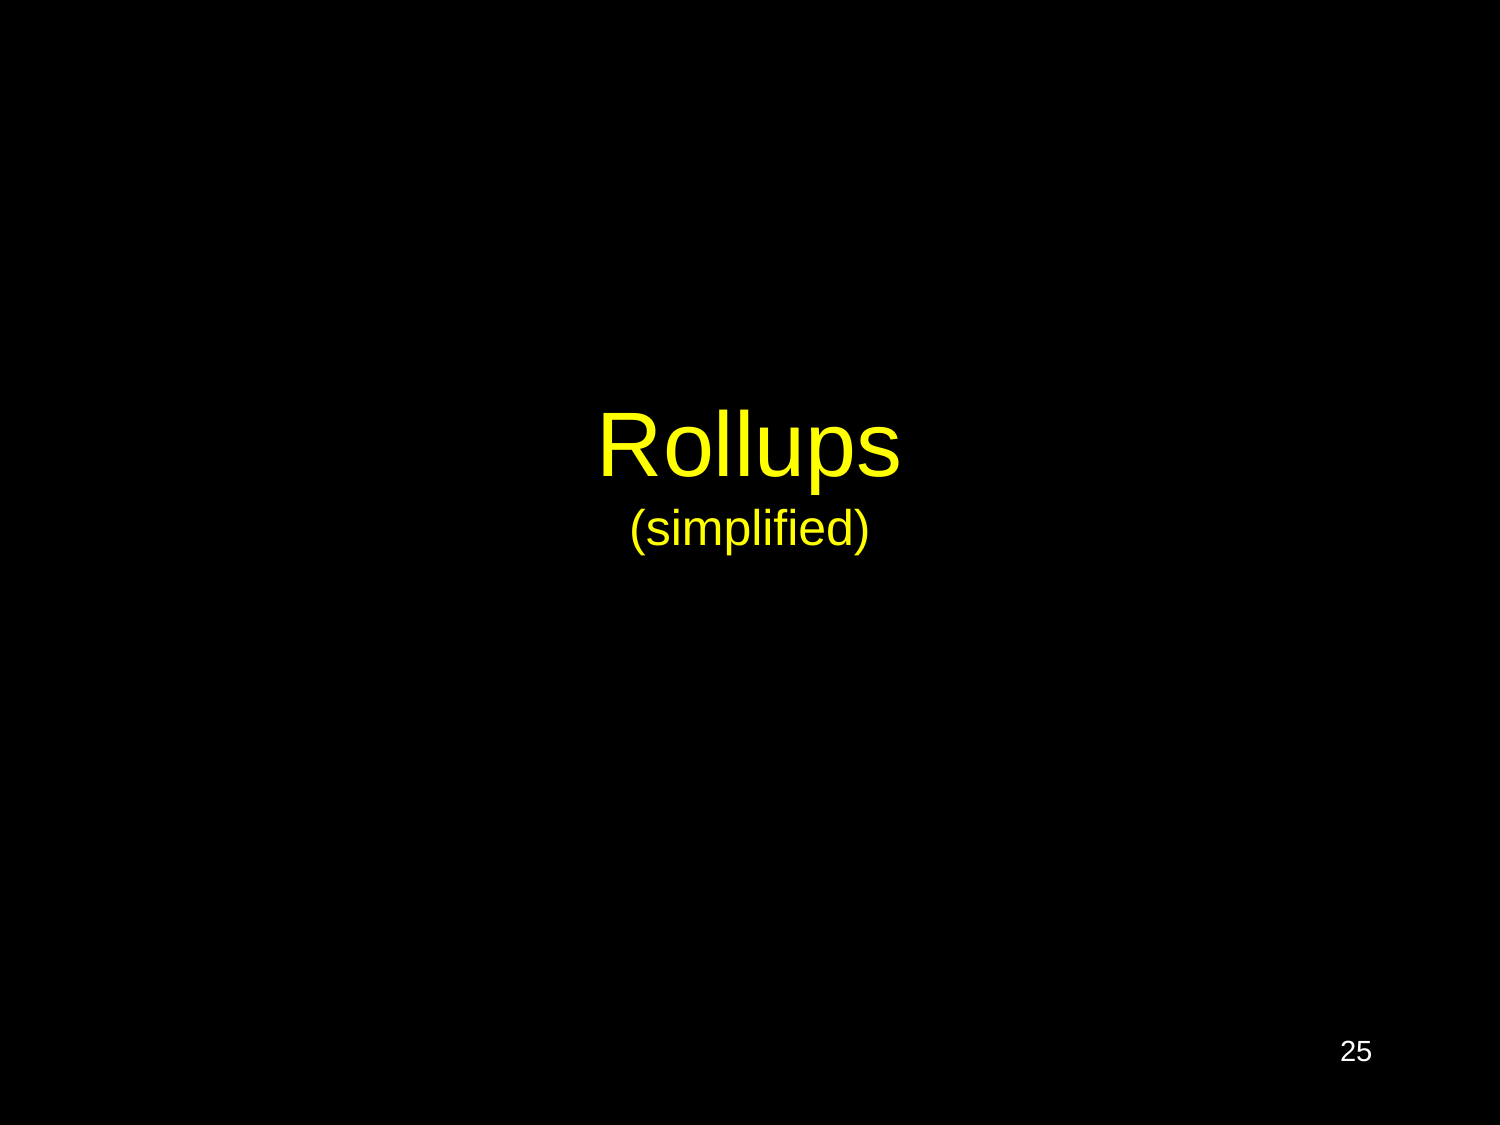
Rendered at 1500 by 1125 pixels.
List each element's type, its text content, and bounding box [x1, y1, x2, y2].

slide_number 25 [1074, 1024, 1388, 1101]
title Rollups (simplified) [112, 349, 1388, 591]
